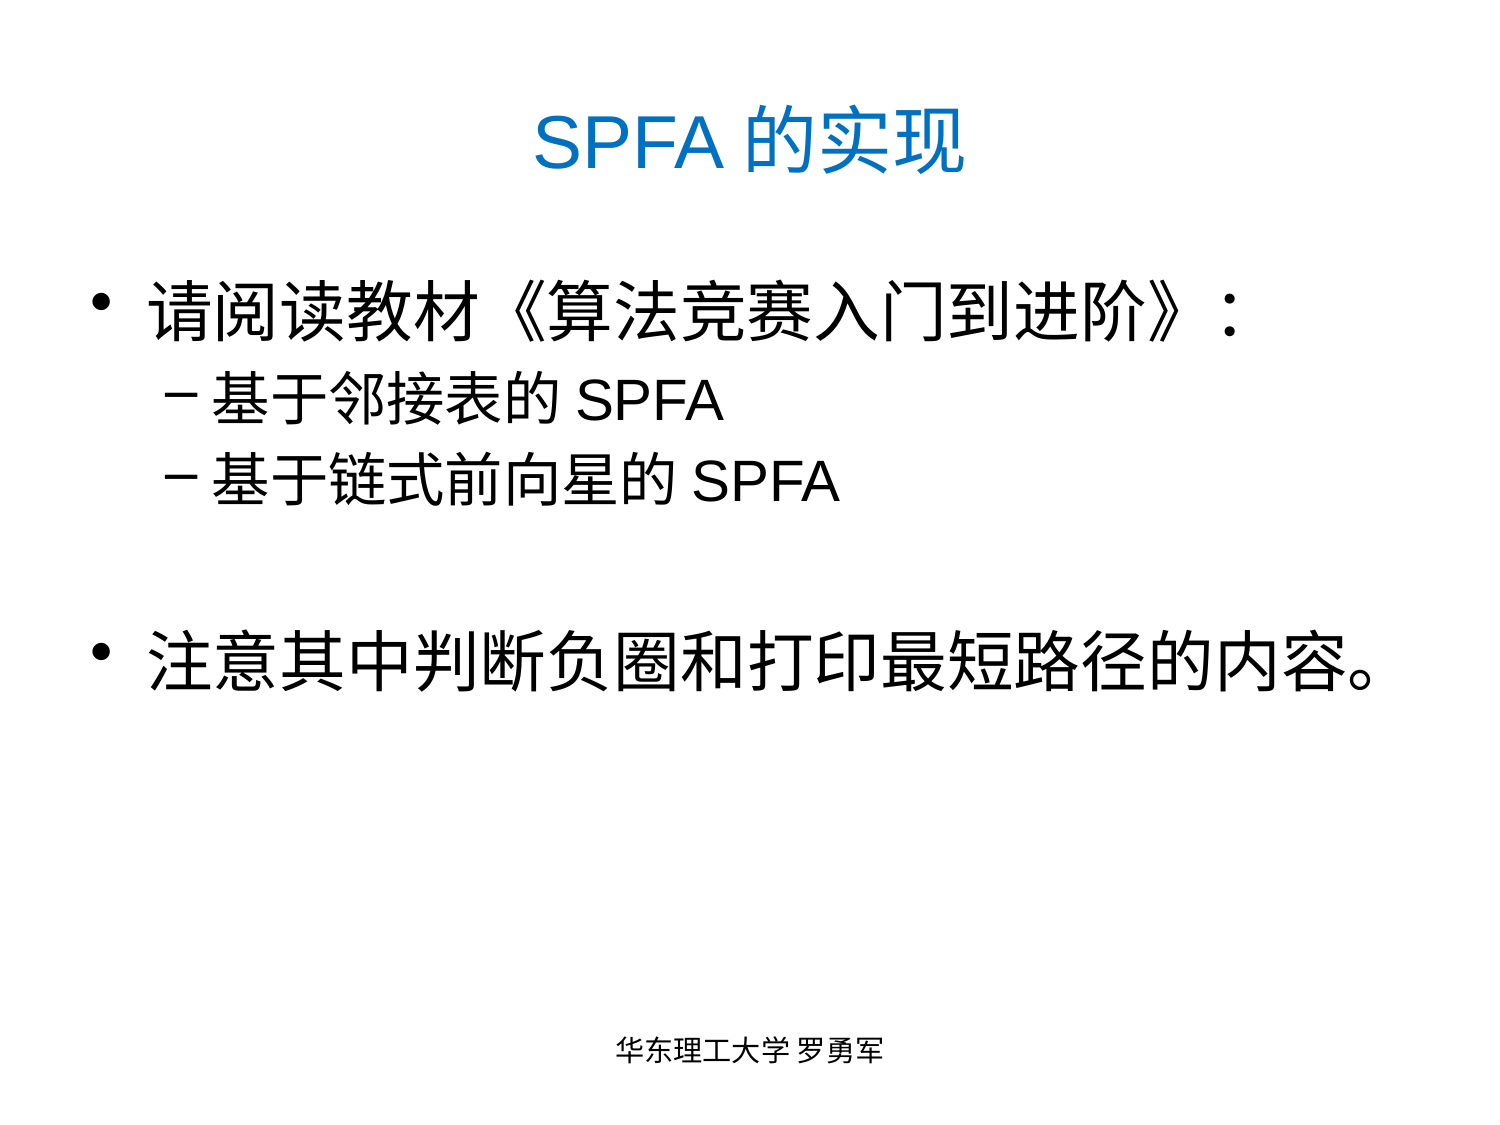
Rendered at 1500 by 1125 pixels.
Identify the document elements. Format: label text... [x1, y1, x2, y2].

footer 华东理工大学 罗勇军 [512, 1024, 988, 1103]
title SPFA的实现 [75, 45, 1425, 233]
list 请阅读教材《算法竞赛入门到进阶》： 基于邻接表的SPFA 基于链式前向星的SPFA 注意其中判断负圈和打印最短路径的内容。 [75, 262, 1447, 1005]
